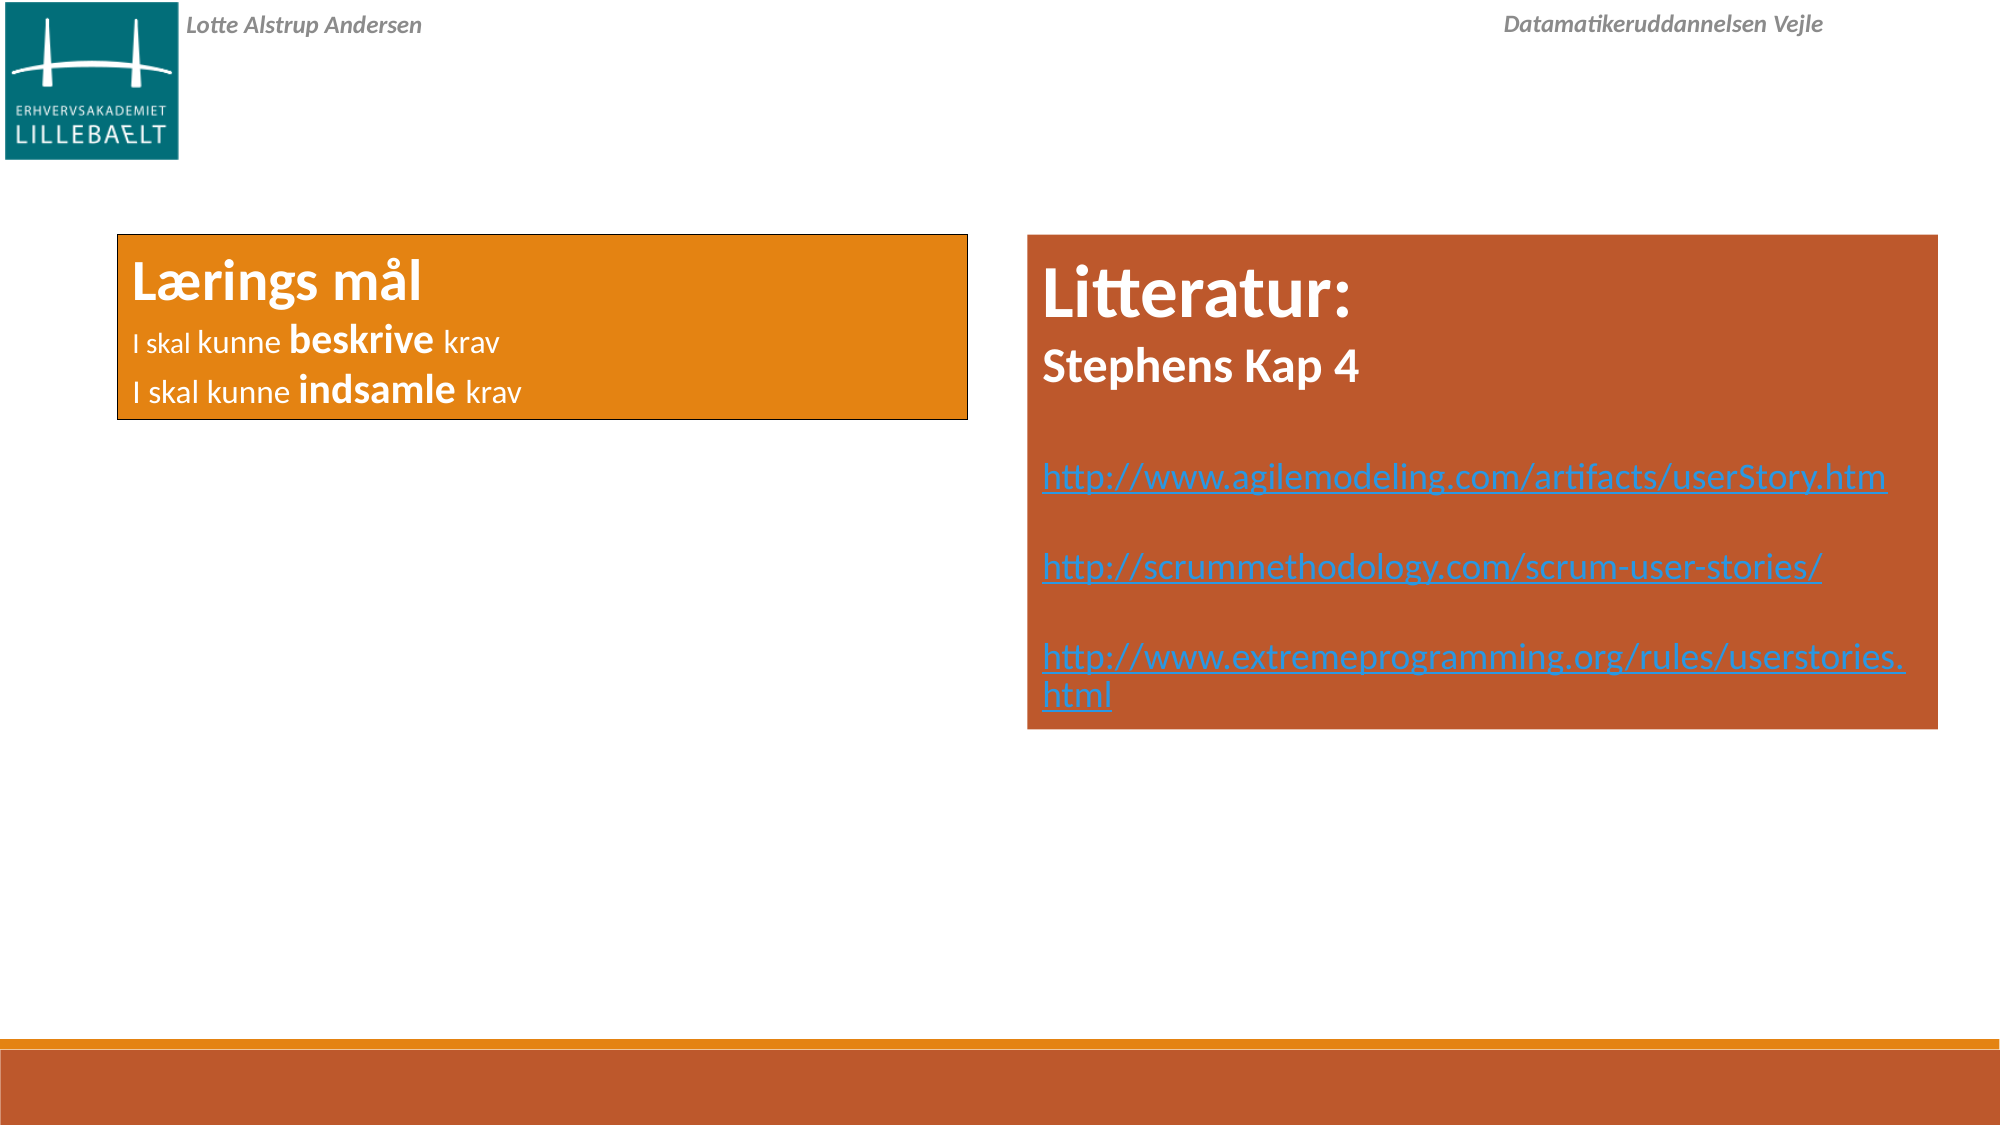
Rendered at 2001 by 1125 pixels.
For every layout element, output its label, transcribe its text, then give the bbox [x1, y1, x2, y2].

picture [4, 1, 180, 161]
text_box Litteratur: Stephens Kap 4 http://www.agilemodeling.com/artifacts/userStory.htm http://scrummethodology.com/scrum-user-stories/ http://www.extremeprogramming.org/rules/userstories.html [1027, 234, 1938, 730]
text_box Lærings mål I skal kunne beskrive krav I skal kunne indsamle krav [117, 234, 968, 420]
